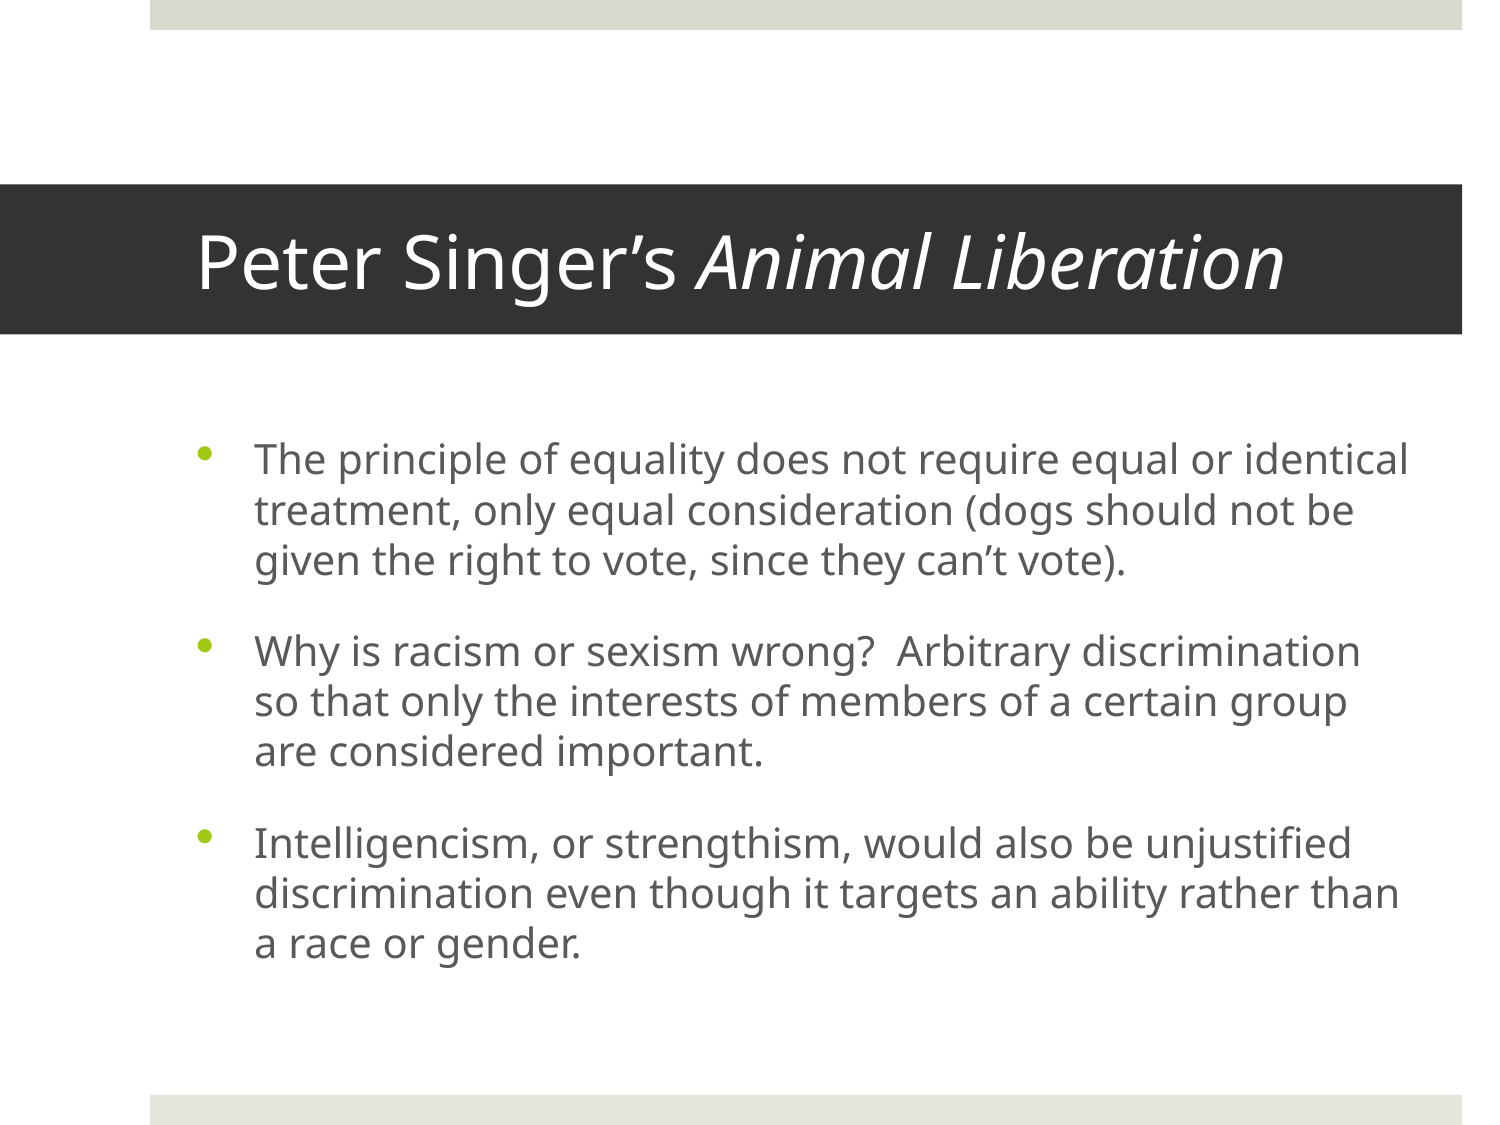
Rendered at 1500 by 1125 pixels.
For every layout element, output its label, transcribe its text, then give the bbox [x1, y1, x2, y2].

list The principle of equality does not require equal or identical treatment, only equal consideration (dogs should not be given the right to vote, since they can’t vote). Why is racism or sexism wrong? Arbitrary discrimination so that only the interests of members of a certain group are considered important. Intelligencism, or strengthism, would also be unjustified discrimination even though it targets an ability rather than a race or gender. [182, 425, 1432, 1028]
title Peter Singer’s Animal Liberation [0, 184, 1463, 335]
